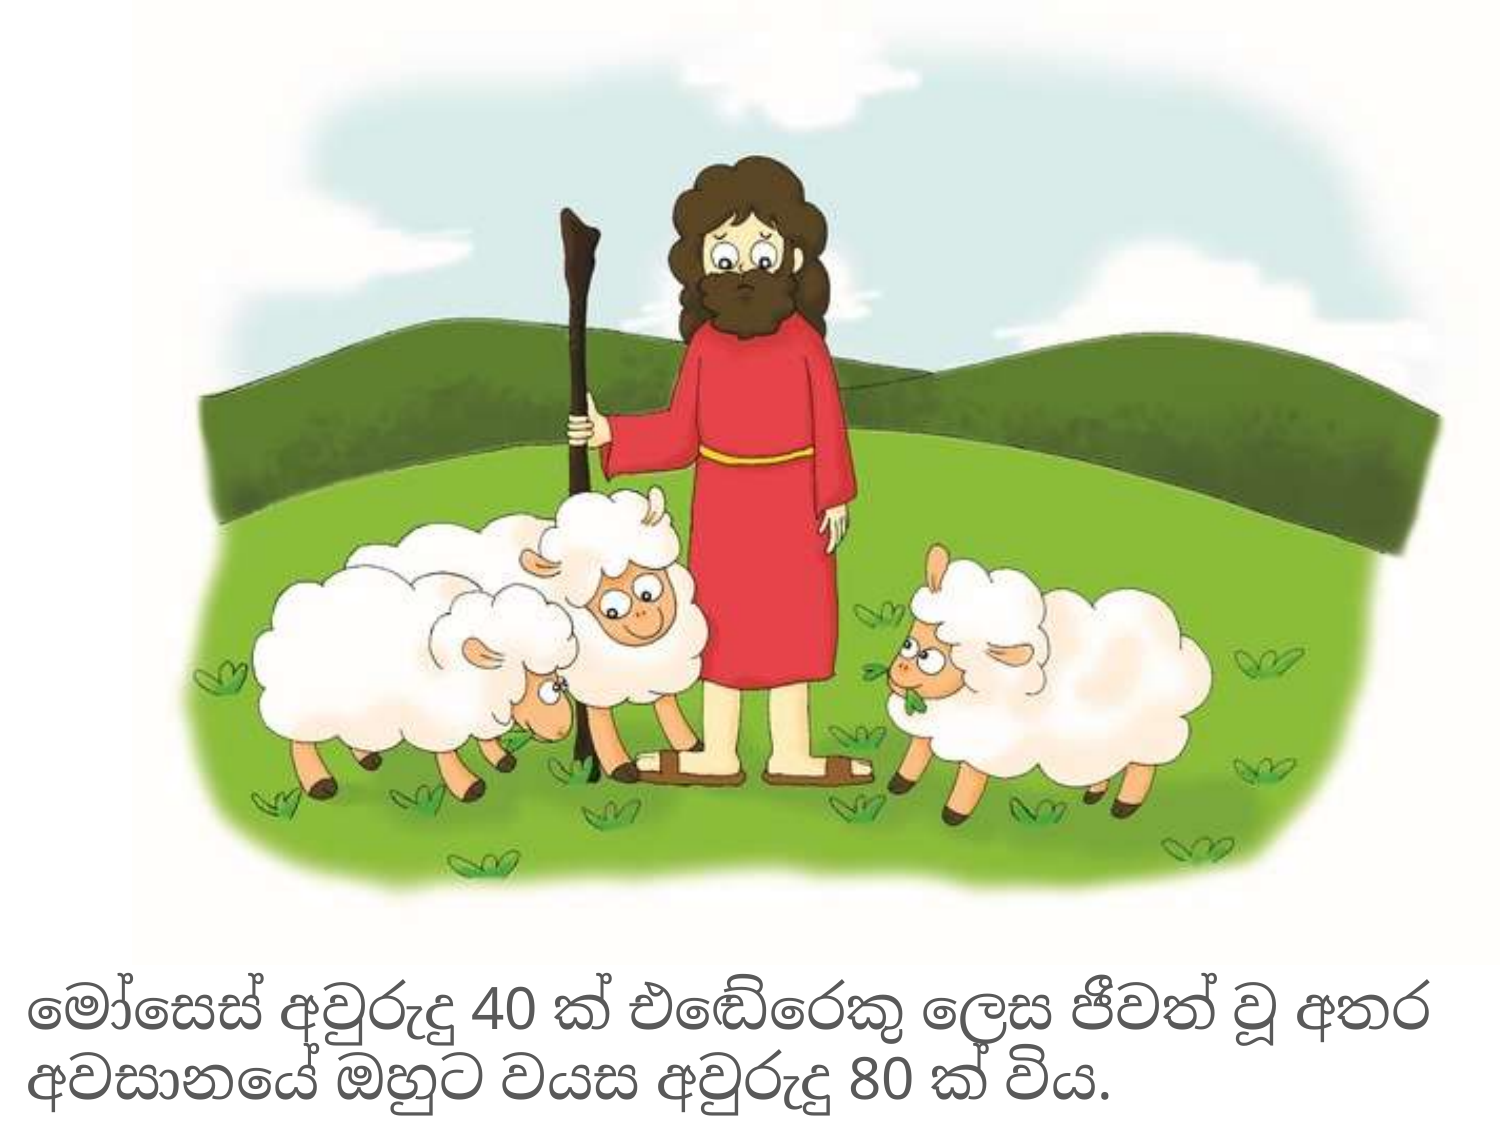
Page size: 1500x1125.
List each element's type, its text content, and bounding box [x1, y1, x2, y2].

text_box මෝසෙස් අවුරුදු 40 ක් එඬේරෙකු ලෙස ජීවත් වූ අතර අවසානයේ ඔහුට වයස අවුරුදු 80 ක් විය. [11, 964, 1498, 1119]
picture [132, 0, 1500, 965]
